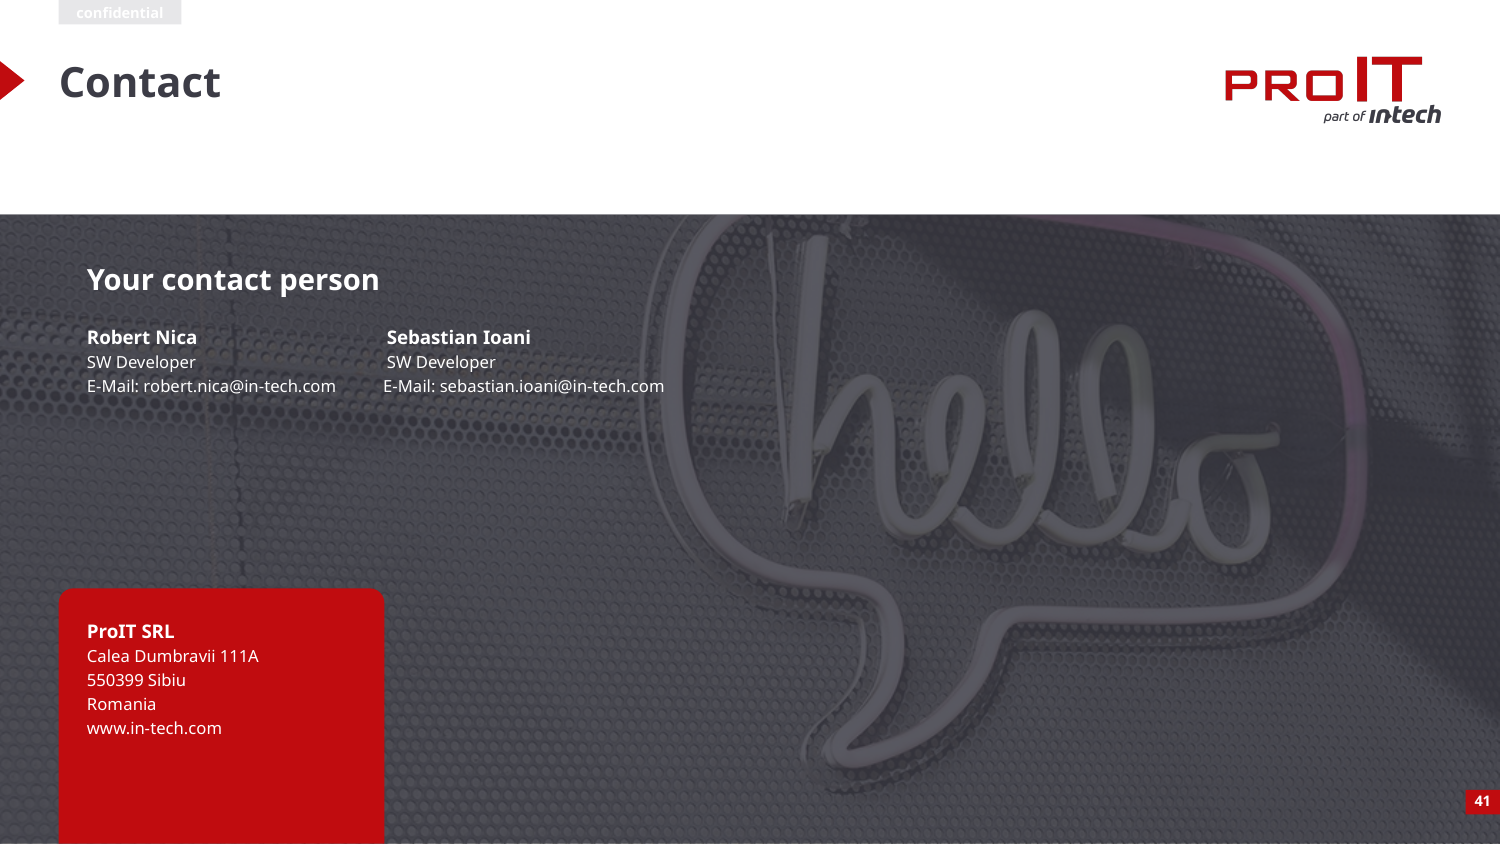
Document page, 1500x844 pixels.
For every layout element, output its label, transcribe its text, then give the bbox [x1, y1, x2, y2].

list Contact [58, 56, 1162, 144]
text_box Your contact person [86, 260, 455, 303]
text_box Robert Nica Sebastian Ioani SW Developer SW Developer E-Mail: robert.nica@in-tech.com E-Mail: sebastian.ioani@in-tech.com [86, 320, 1414, 542]
text_box ProIT SRL Calea Dumbravii 111A 550399 Sibiu Romania www.in-tech.com [86, 615, 326, 765]
picture [1220, 51, 1448, 131]
